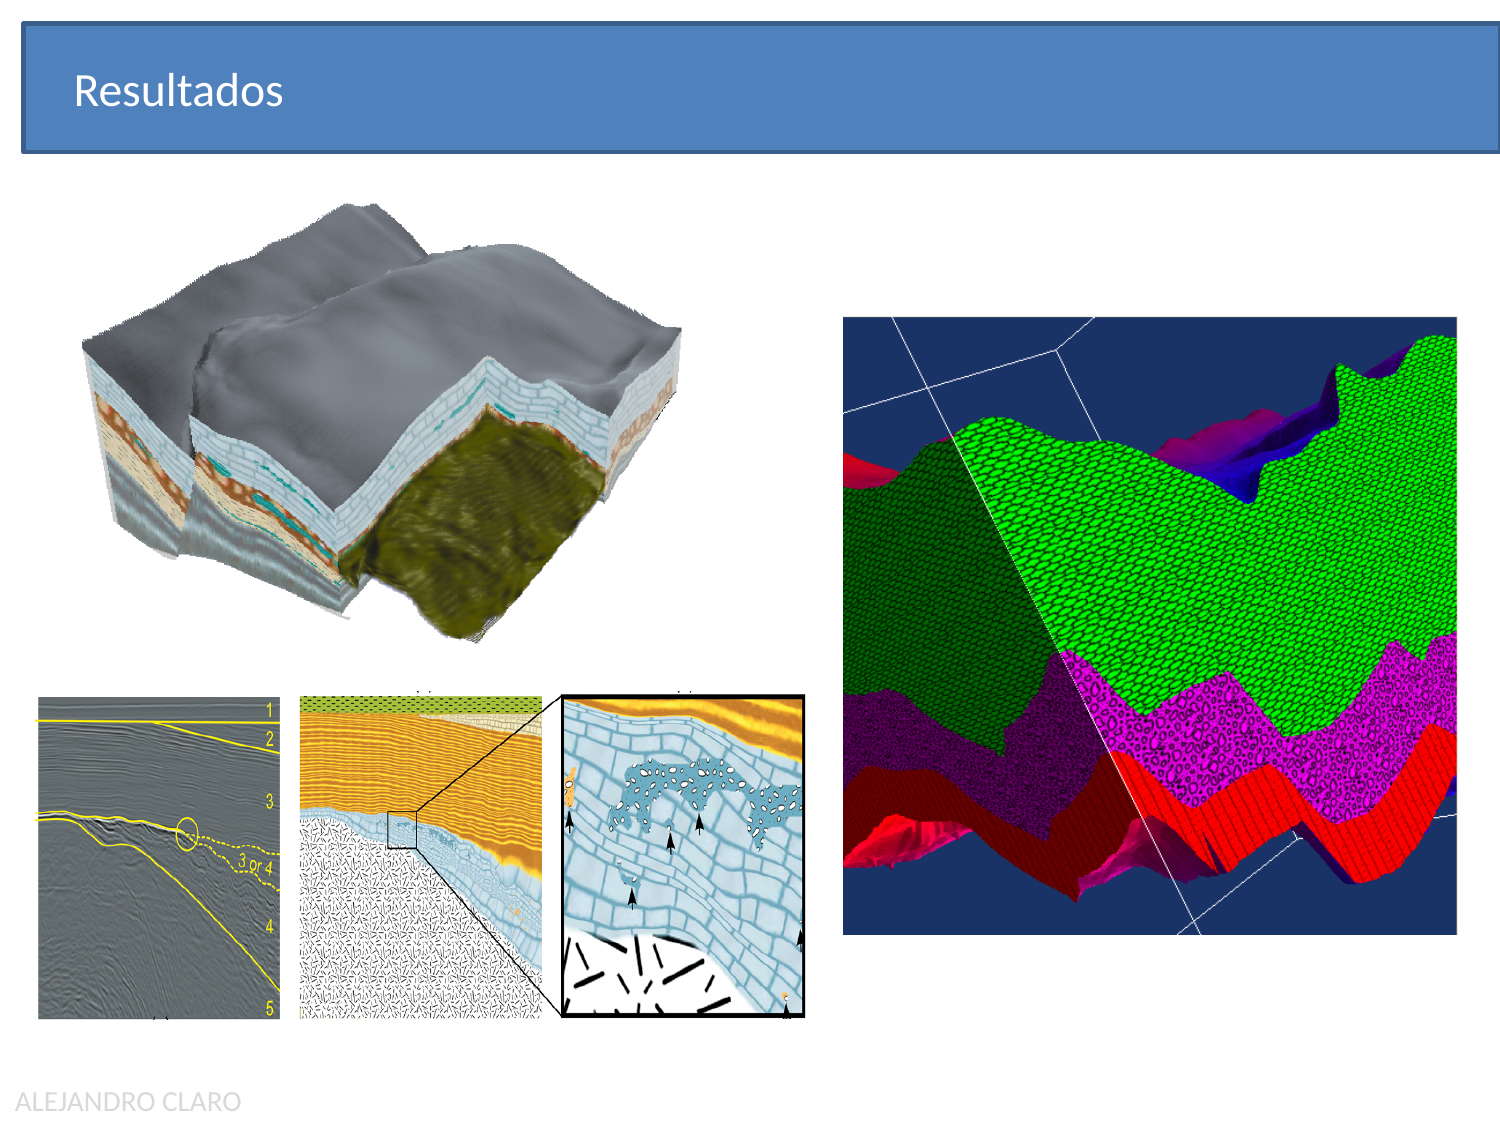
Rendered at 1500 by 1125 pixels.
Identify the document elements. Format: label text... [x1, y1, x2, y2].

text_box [34, 691, 807, 1020]
text_box [21, 21, 1500, 154]
text_box ALEJANDRO CLARO [0, 1074, 1500, 1125]
title Resultados [58, 51, 1500, 124]
picture [58, 187, 727, 657]
picture [843, 316, 1458, 935]
